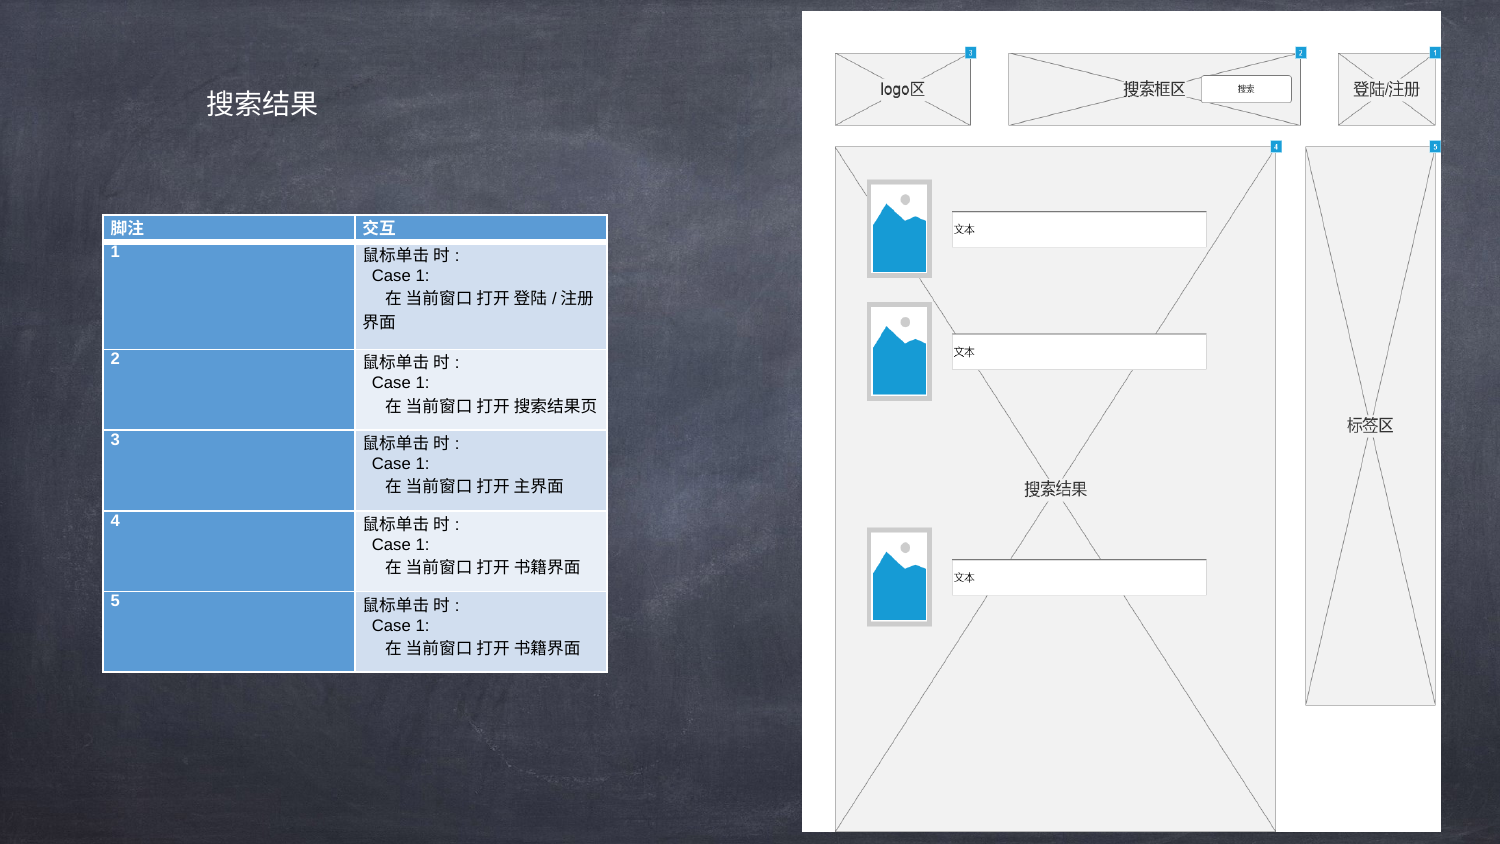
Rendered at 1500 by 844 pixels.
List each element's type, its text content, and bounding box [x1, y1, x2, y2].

table_header 交互 [356, 216, 606, 239]
table_cell 4 [104, 512, 354, 591]
table_cell 鼠标单击 时: Case 1: 在 当前窗口 打开 书籍界面 [356, 512, 606, 591]
table_cell 鼠标单击 时: Case 1: 在 当前窗口 打开 书籍界面 [356, 592, 606, 671]
table_cell 2 [104, 350, 354, 429]
text_box 搜索结果 [191, 79, 388, 128]
table_cell 鼠标单击 时: Case 1: 在 当前窗口 打开 主界面 [356, 431, 606, 510]
picture [0, 0, 1500, 844]
table_cell 鼠标单击 时: Case 1: 在 当前窗口 打开 搜索结果页 [356, 350, 606, 429]
table_cell 鼠标单击 时: Case 1: 在 当前窗口 打开 登陆/注册界面 [356, 245, 606, 349]
table_header 脚注 [104, 216, 354, 239]
table_cell 5 [104, 592, 354, 671]
table_cell 1 [104, 245, 354, 349]
table_cell 3 [104, 431, 354, 510]
